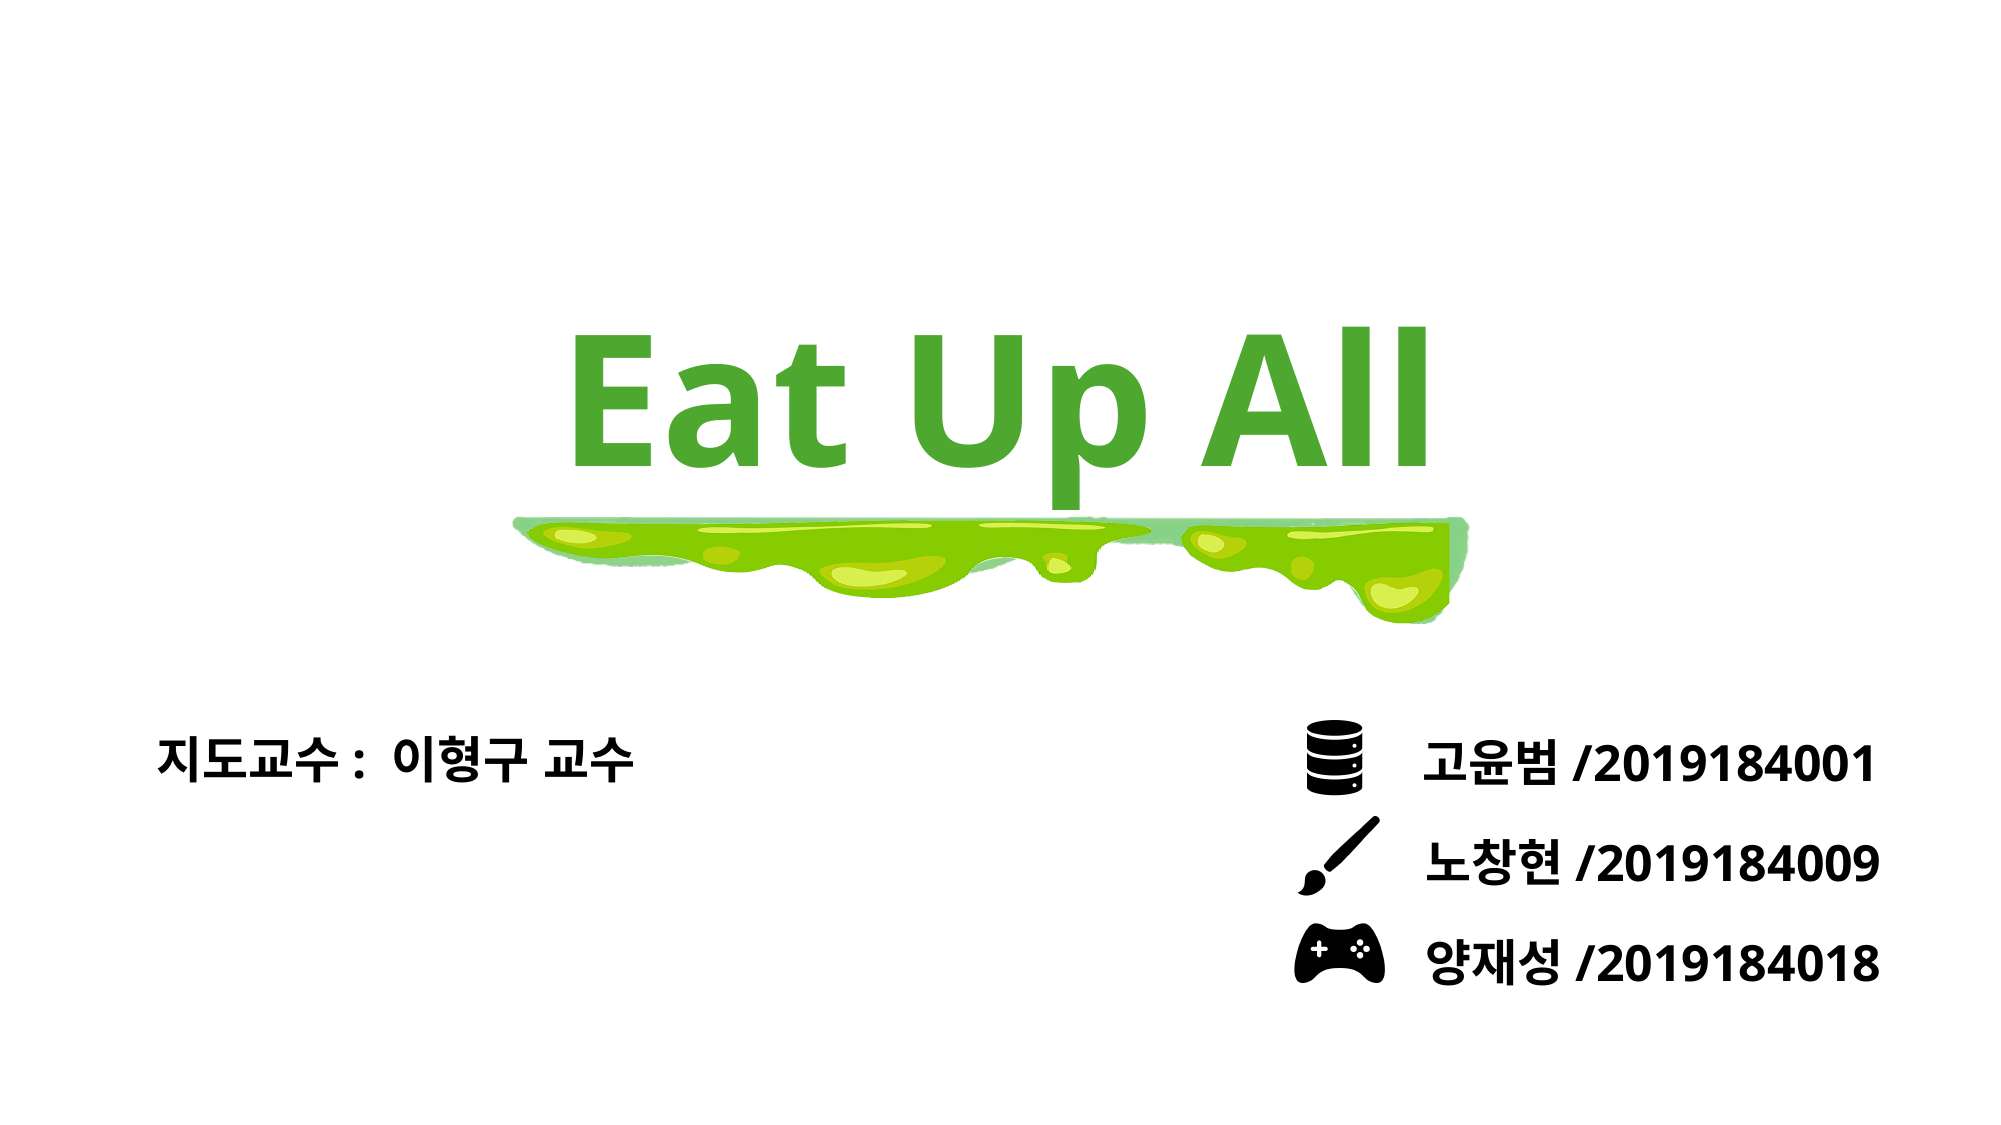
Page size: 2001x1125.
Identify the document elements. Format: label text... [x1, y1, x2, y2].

text_box Eat Up All [544, 275, 1456, 481]
text_box [1244, 684, 1948, 1037]
text_box 양재성/2019184018 [1410, 923, 1897, 999]
text_box [96, 687, 680, 826]
text_box 노창현/2019184009 [1410, 824, 1897, 899]
text_box 고윤범/2019184001 [1408, 724, 1894, 799]
text_box 지도교수: 이형구 교수 [141, 720, 651, 796]
picture [1287, 710, 1383, 805]
picture [1288, 807, 1391, 1005]
picture [436, 481, 1563, 643]
